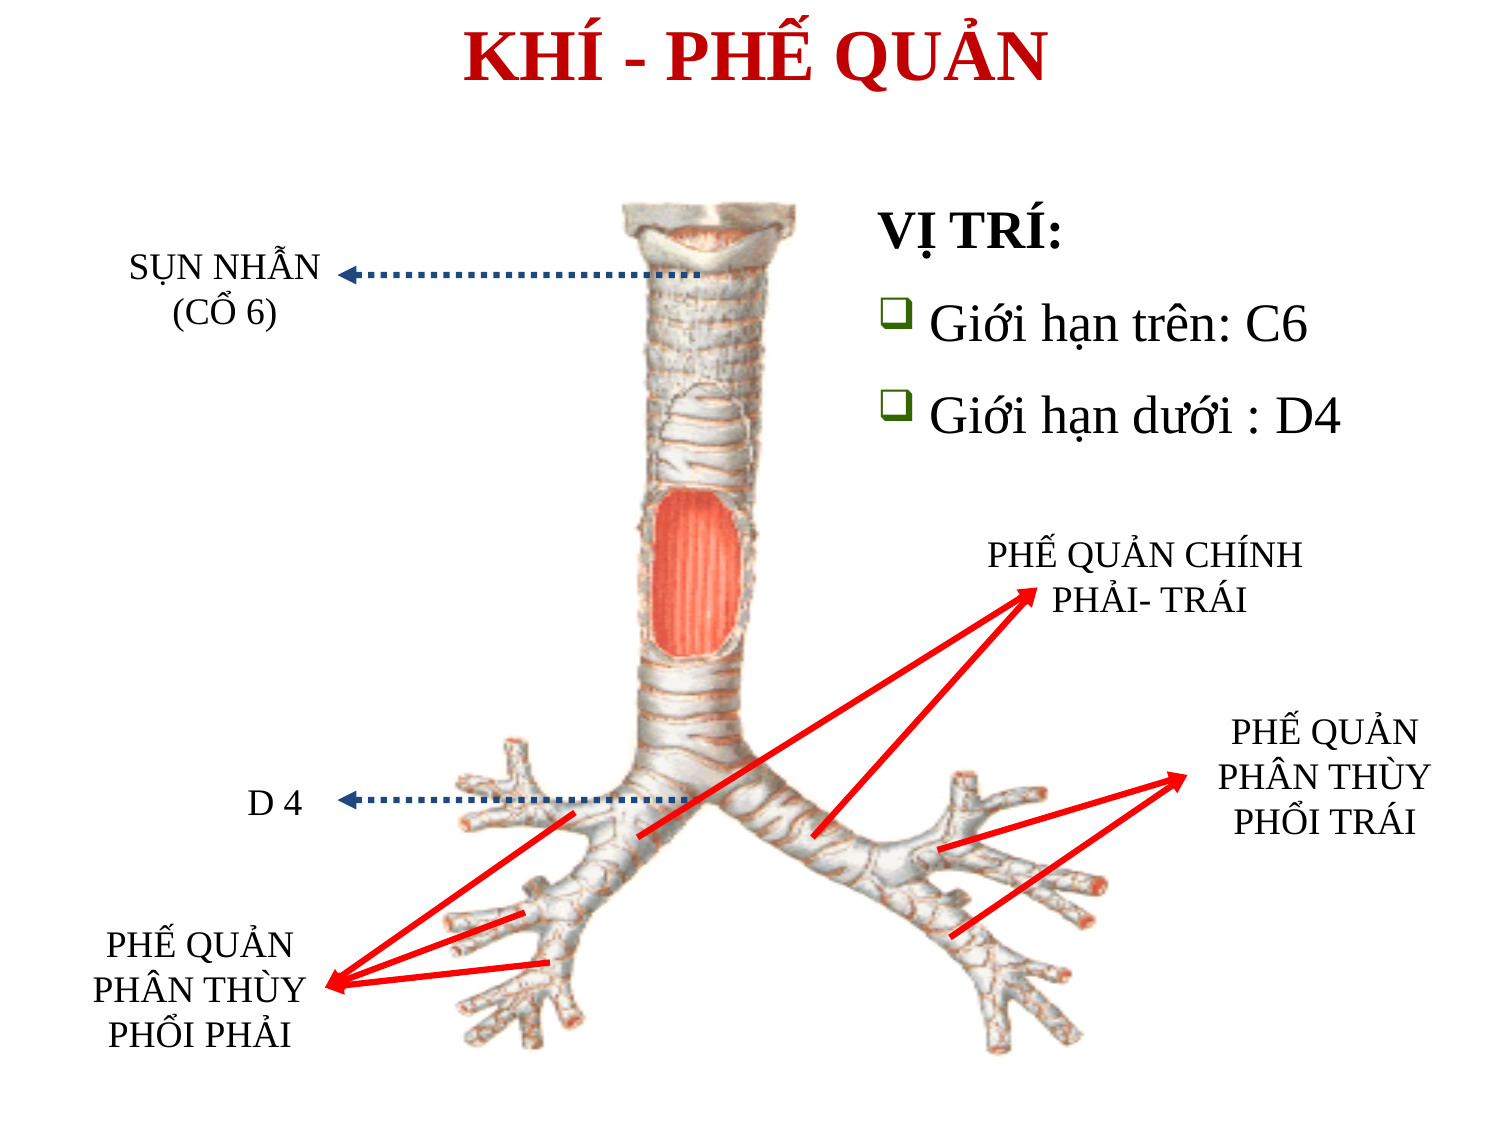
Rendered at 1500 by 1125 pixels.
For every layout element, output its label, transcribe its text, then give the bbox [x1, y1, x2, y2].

text_box VỊ TRÍ: Giới hạn trên: C6 Giới hạn dưới : D4 [1188, 187, 1400, 452]
text_box PHẾ QUẢN CHÍNH PHẢI- TRÁI [1191, 499, 1225, 650]
text_box PHẾ QUẢN PHÂN THÙY PHỔI TRÁI [1249, 699, 1400, 850]
text_box D 4 [199, 724, 344, 875]
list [349, 187, 1188, 1076]
text_box PHẾ QUẢN PHÂN THÙY PHỔI PHẢI [124, 912, 275, 1063]
text_box SỤN NHẪN (CỔ 6) [149, 212, 300, 363]
text_box KHÍ - PHẾ QUẢN [74, 0, 1438, 103]
text_box [324, 979, 344, 993]
text_box [337, 271, 344, 279]
